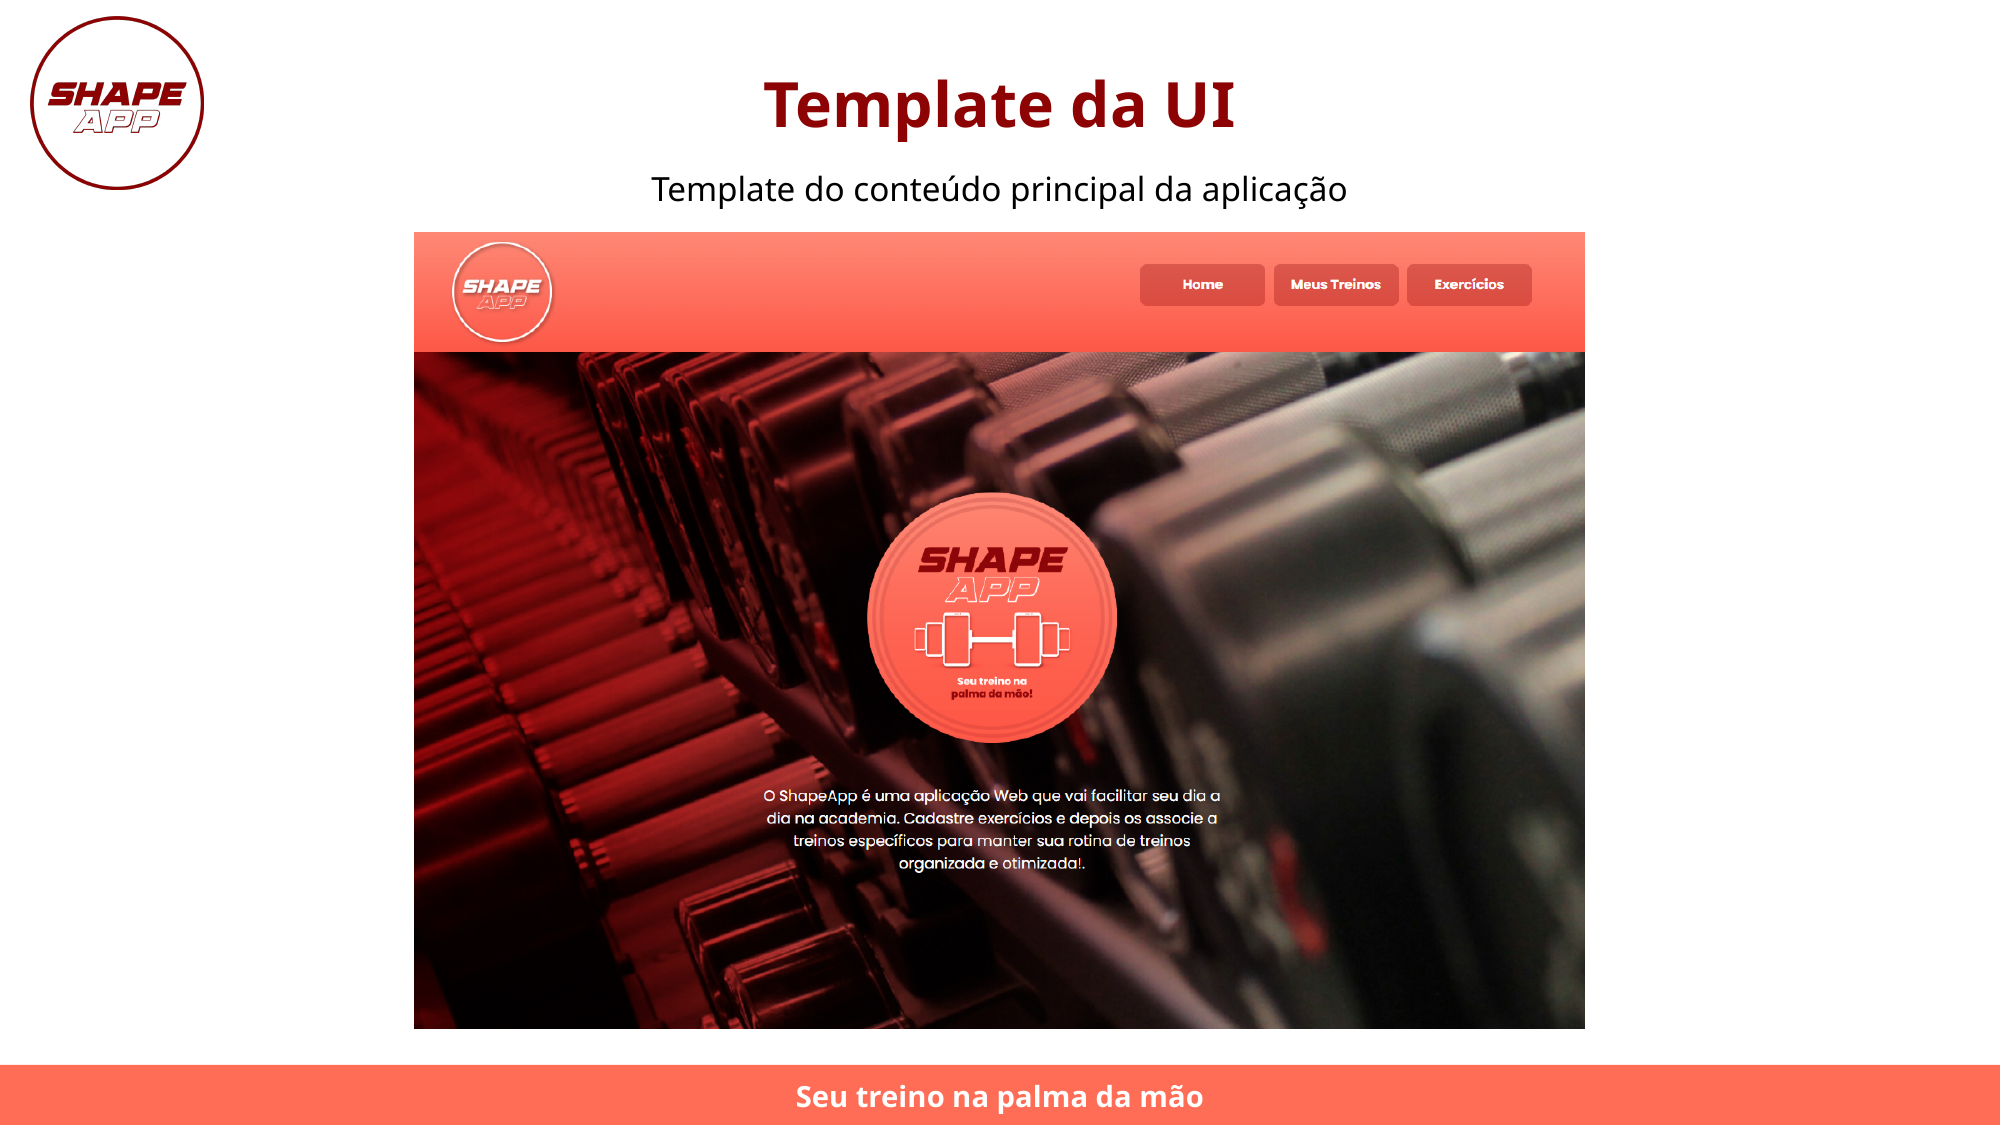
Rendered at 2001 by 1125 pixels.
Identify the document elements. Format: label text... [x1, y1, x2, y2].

text_box Seu treino na palma da mão [634, 1070, 1366, 1121]
text_box Template do conteúdo principal da aplicação [497, 141, 1503, 216]
text_box Template da UI [507, 57, 1493, 141]
text_box [0, 1063, 2000, 1125]
picture [30, 16, 204, 191]
picture [414, 231, 1586, 1029]
